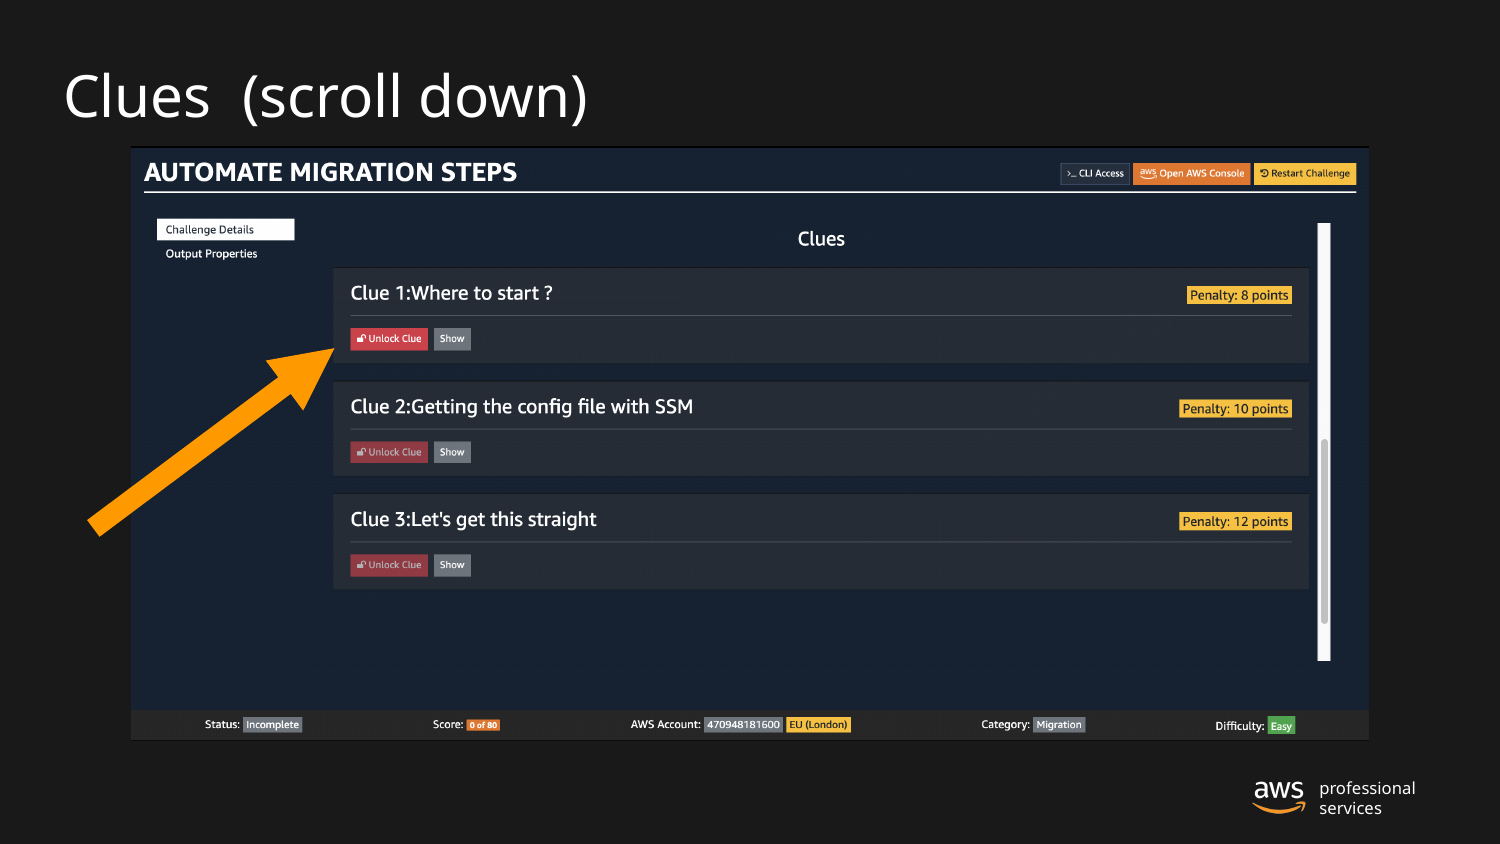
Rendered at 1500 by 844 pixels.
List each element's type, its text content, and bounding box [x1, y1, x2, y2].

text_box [93, 347, 335, 529]
picture [1227, 767, 1331, 829]
picture [131, 145, 1369, 742]
title Clues (scroll down) [33, 35, 1467, 147]
